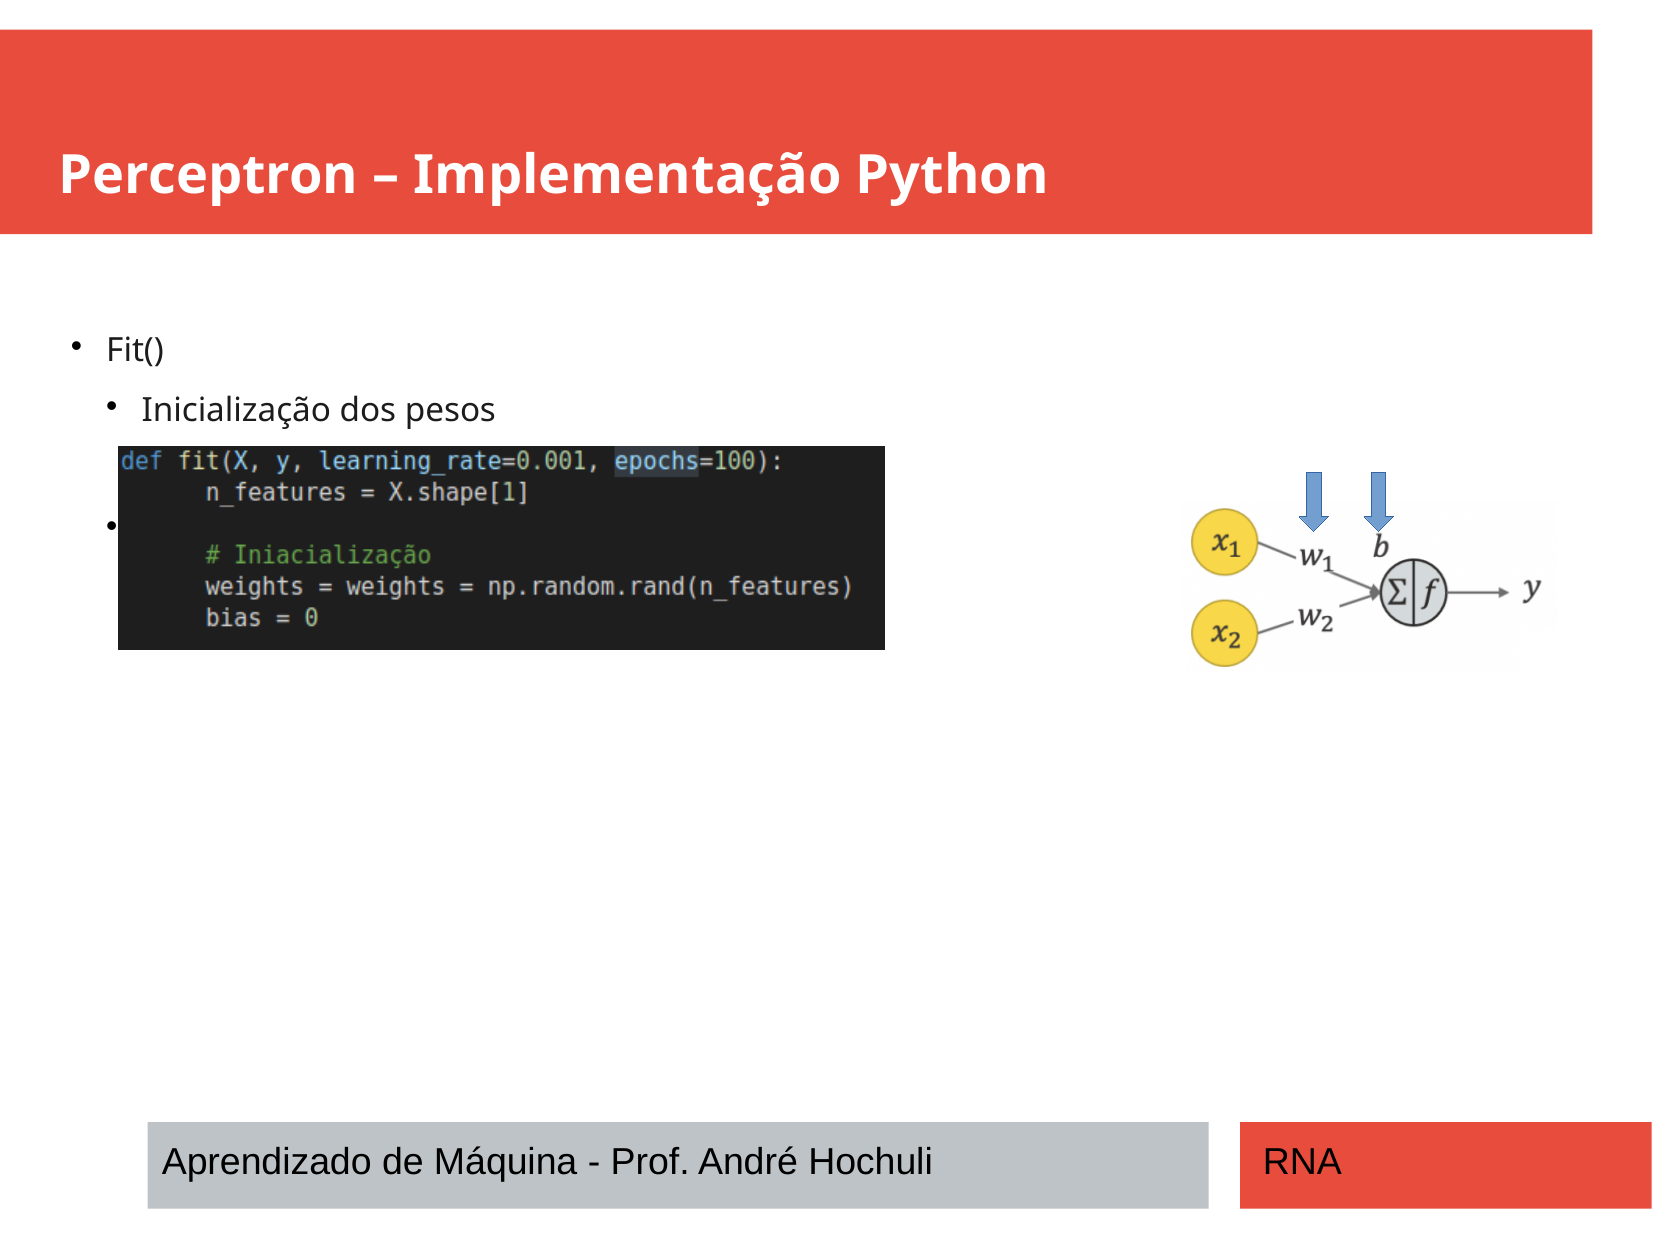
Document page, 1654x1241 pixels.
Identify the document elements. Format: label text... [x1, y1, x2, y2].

text_box Aprendizado de Máquina - Prof. André Hochuli [147, 1130, 1203, 1188]
picture [117, 446, 886, 650]
text_box Perceptron – Implementação Python [59, 59, 1593, 205]
text_box RNA [1248, 1129, 1622, 1188]
text_box [1306, 472, 1322, 500]
text_box Fit() Inicialização dos pesos [56, 250, 1594, 1130]
picture [1180, 501, 1558, 674]
text_box [1371, 472, 1386, 500]
